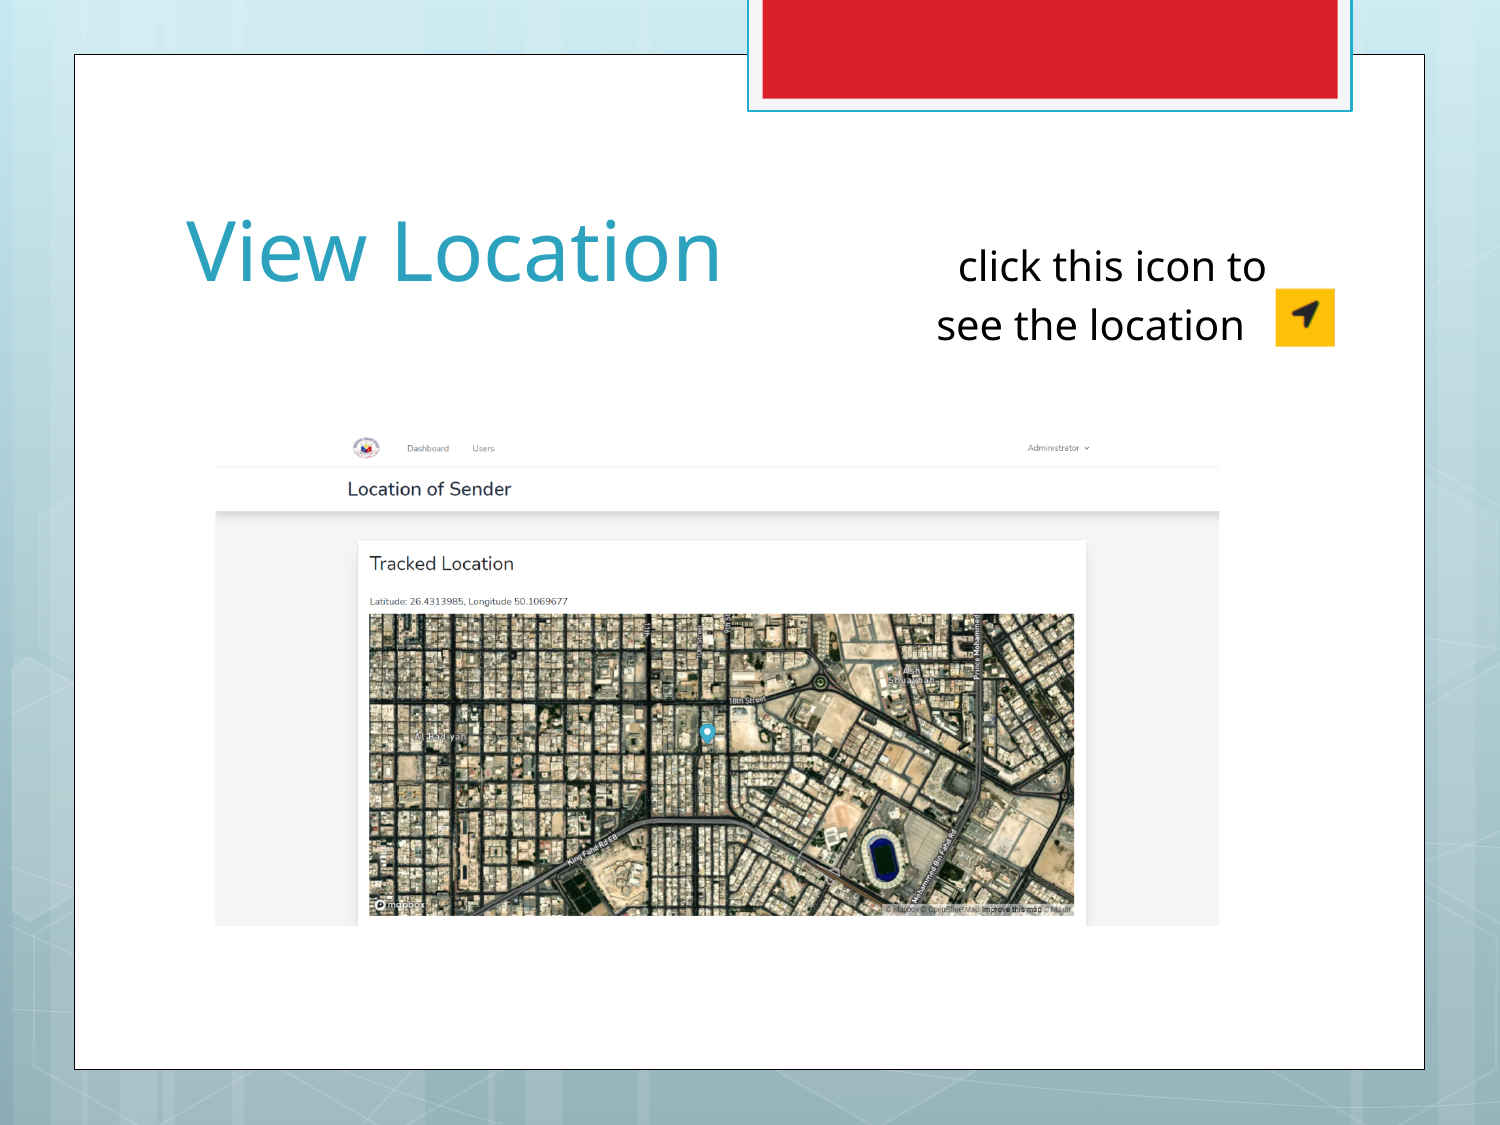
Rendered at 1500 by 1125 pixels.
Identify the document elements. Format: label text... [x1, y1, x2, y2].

title View Location click this icon to see the location [171, 168, 1324, 357]
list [215, 434, 1220, 926]
picture [1275, 286, 1335, 347]
